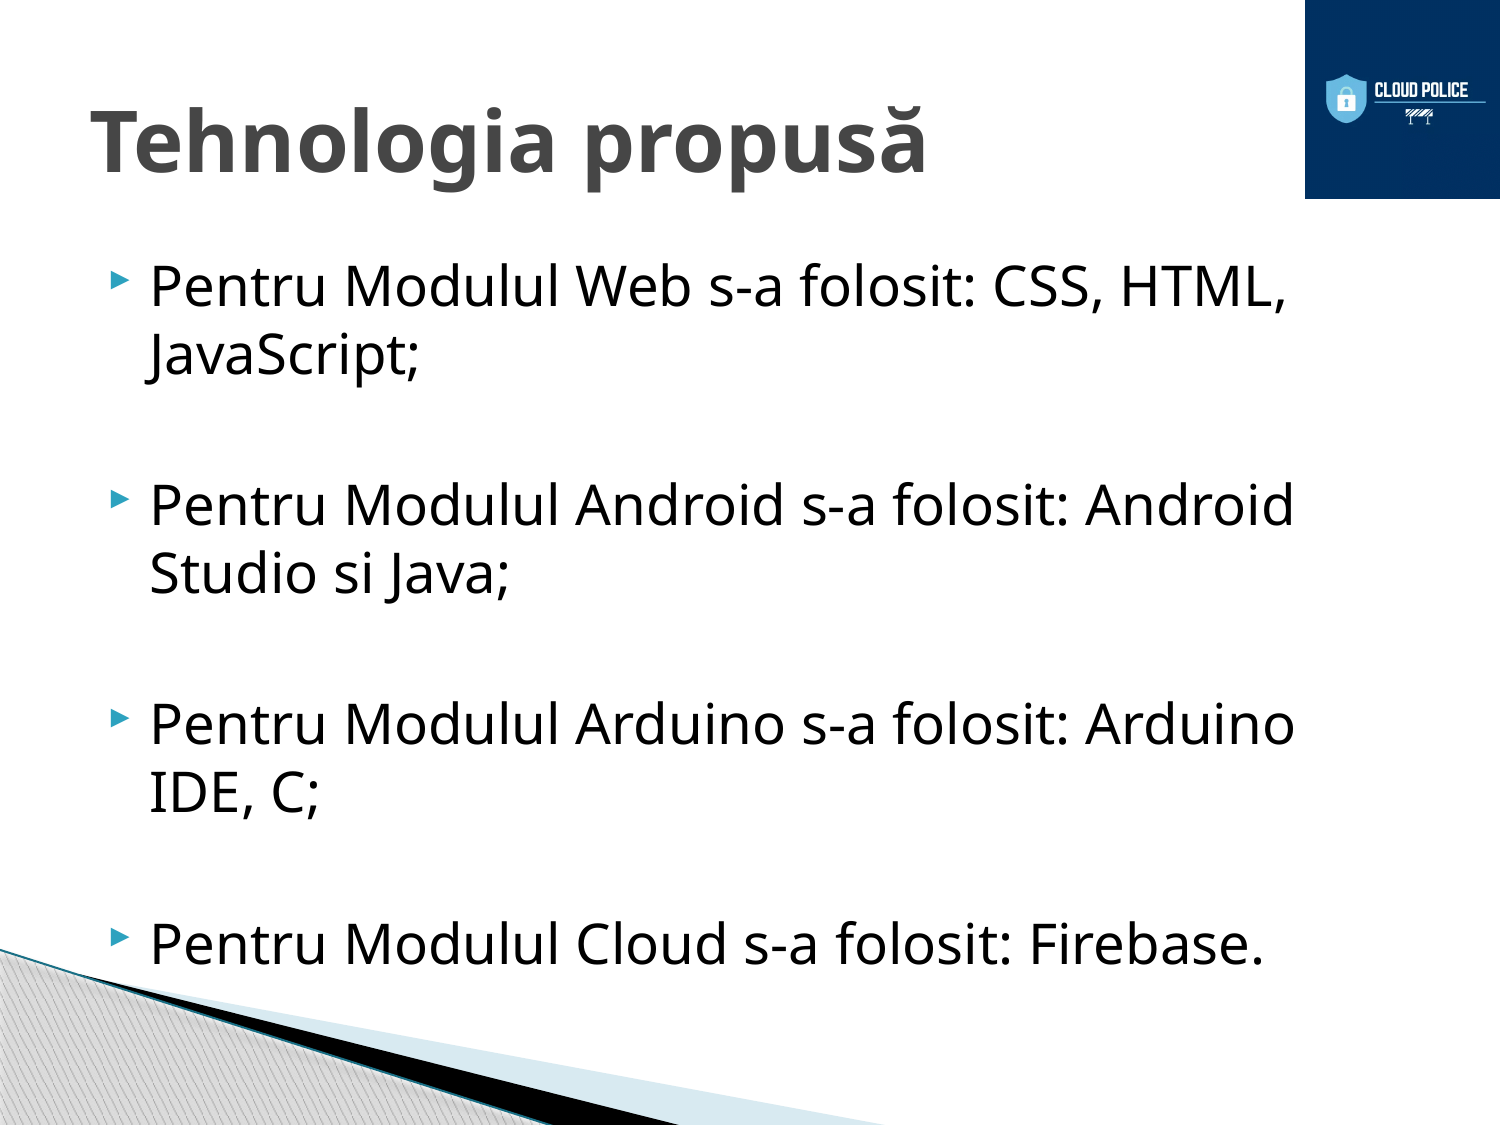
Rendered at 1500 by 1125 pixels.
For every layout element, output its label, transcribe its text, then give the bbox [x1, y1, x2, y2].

list Pentru Modulul Web s-a folosit: CSS, HTML, JavaScript; Pentru Modulul Android s-a folosit: Android Studio si Java; Pentru Modulul Arduino s-a folosit: Arduino IDE, C; Pentru Modulul Cloud s-a folosit: Firebase. [75, 243, 1425, 986]
title Tehnologia propusă [75, 45, 1425, 233]
picture [1305, 0, 1500, 199]
